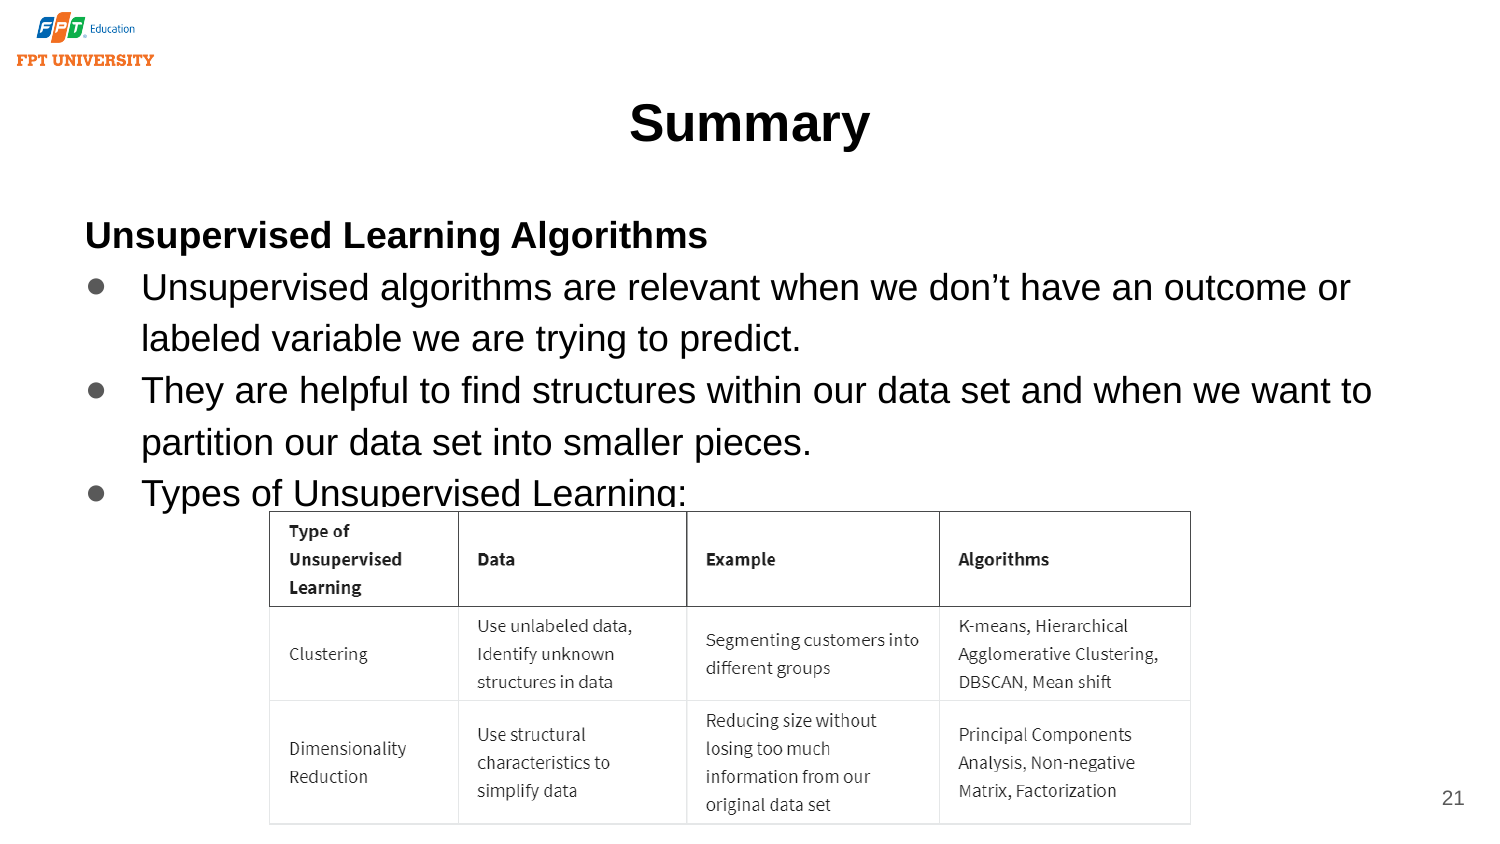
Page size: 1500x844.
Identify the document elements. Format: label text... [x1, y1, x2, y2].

slide_number 21 [1389, 764, 1480, 830]
title Summary [51, 72, 1449, 167]
list Unsupervised Learning Algorithms Unsupervised algorithms are relevant when we don’t have an outcome or labeled variable we are trying to predict. They are helpful to find structures within our data set and when we want to partition our data set into smaller pieces. Types of Unsupervised Learning: [51, 189, 1449, 750]
picture [11, 1, 160, 77]
picture [265, 507, 1195, 830]
